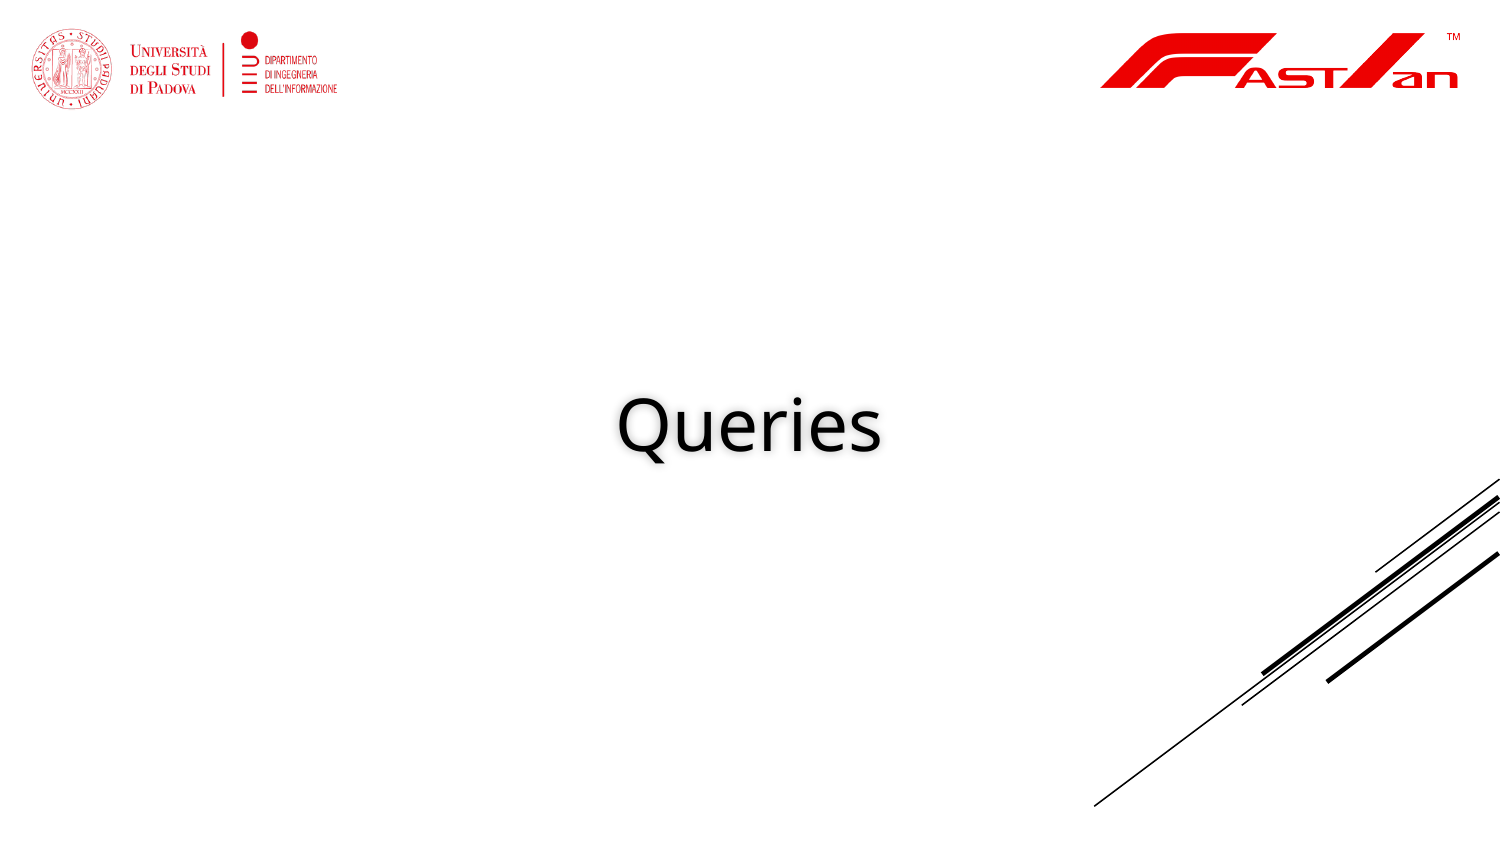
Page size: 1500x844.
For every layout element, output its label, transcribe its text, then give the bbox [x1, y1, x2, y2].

picture [30, 27, 337, 117]
picture [1100, 33, 1460, 88]
title Queries [212, 356, 1288, 488]
